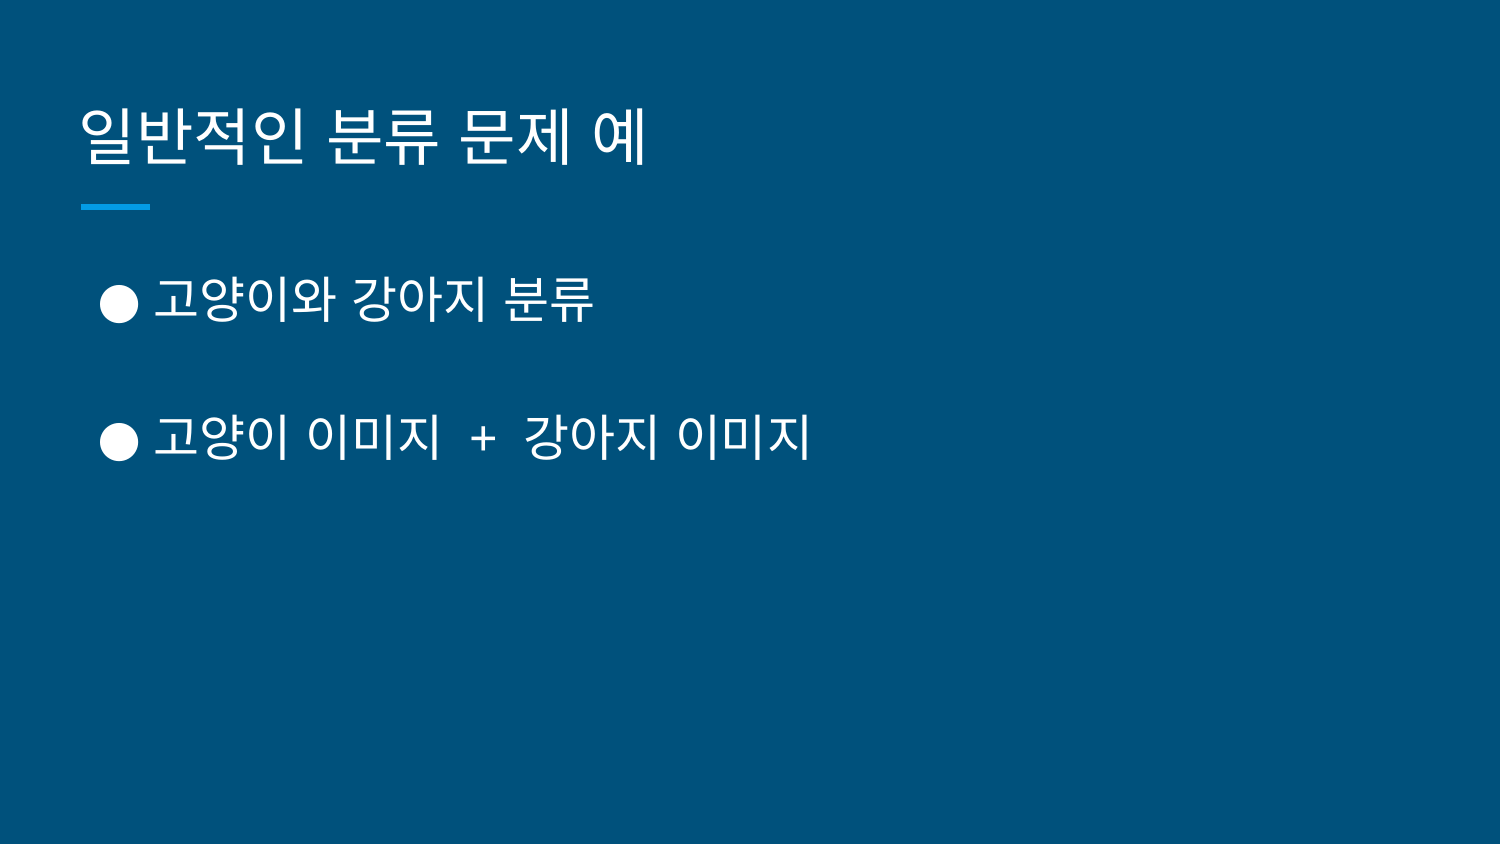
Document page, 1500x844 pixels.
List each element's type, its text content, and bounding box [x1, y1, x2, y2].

title 일반적인 분류 문제 예 [63, 75, 1437, 188]
list 고양이와 강아지 분류 고양이 이미지 + 강아지 이미지 [63, 244, 1437, 750]
